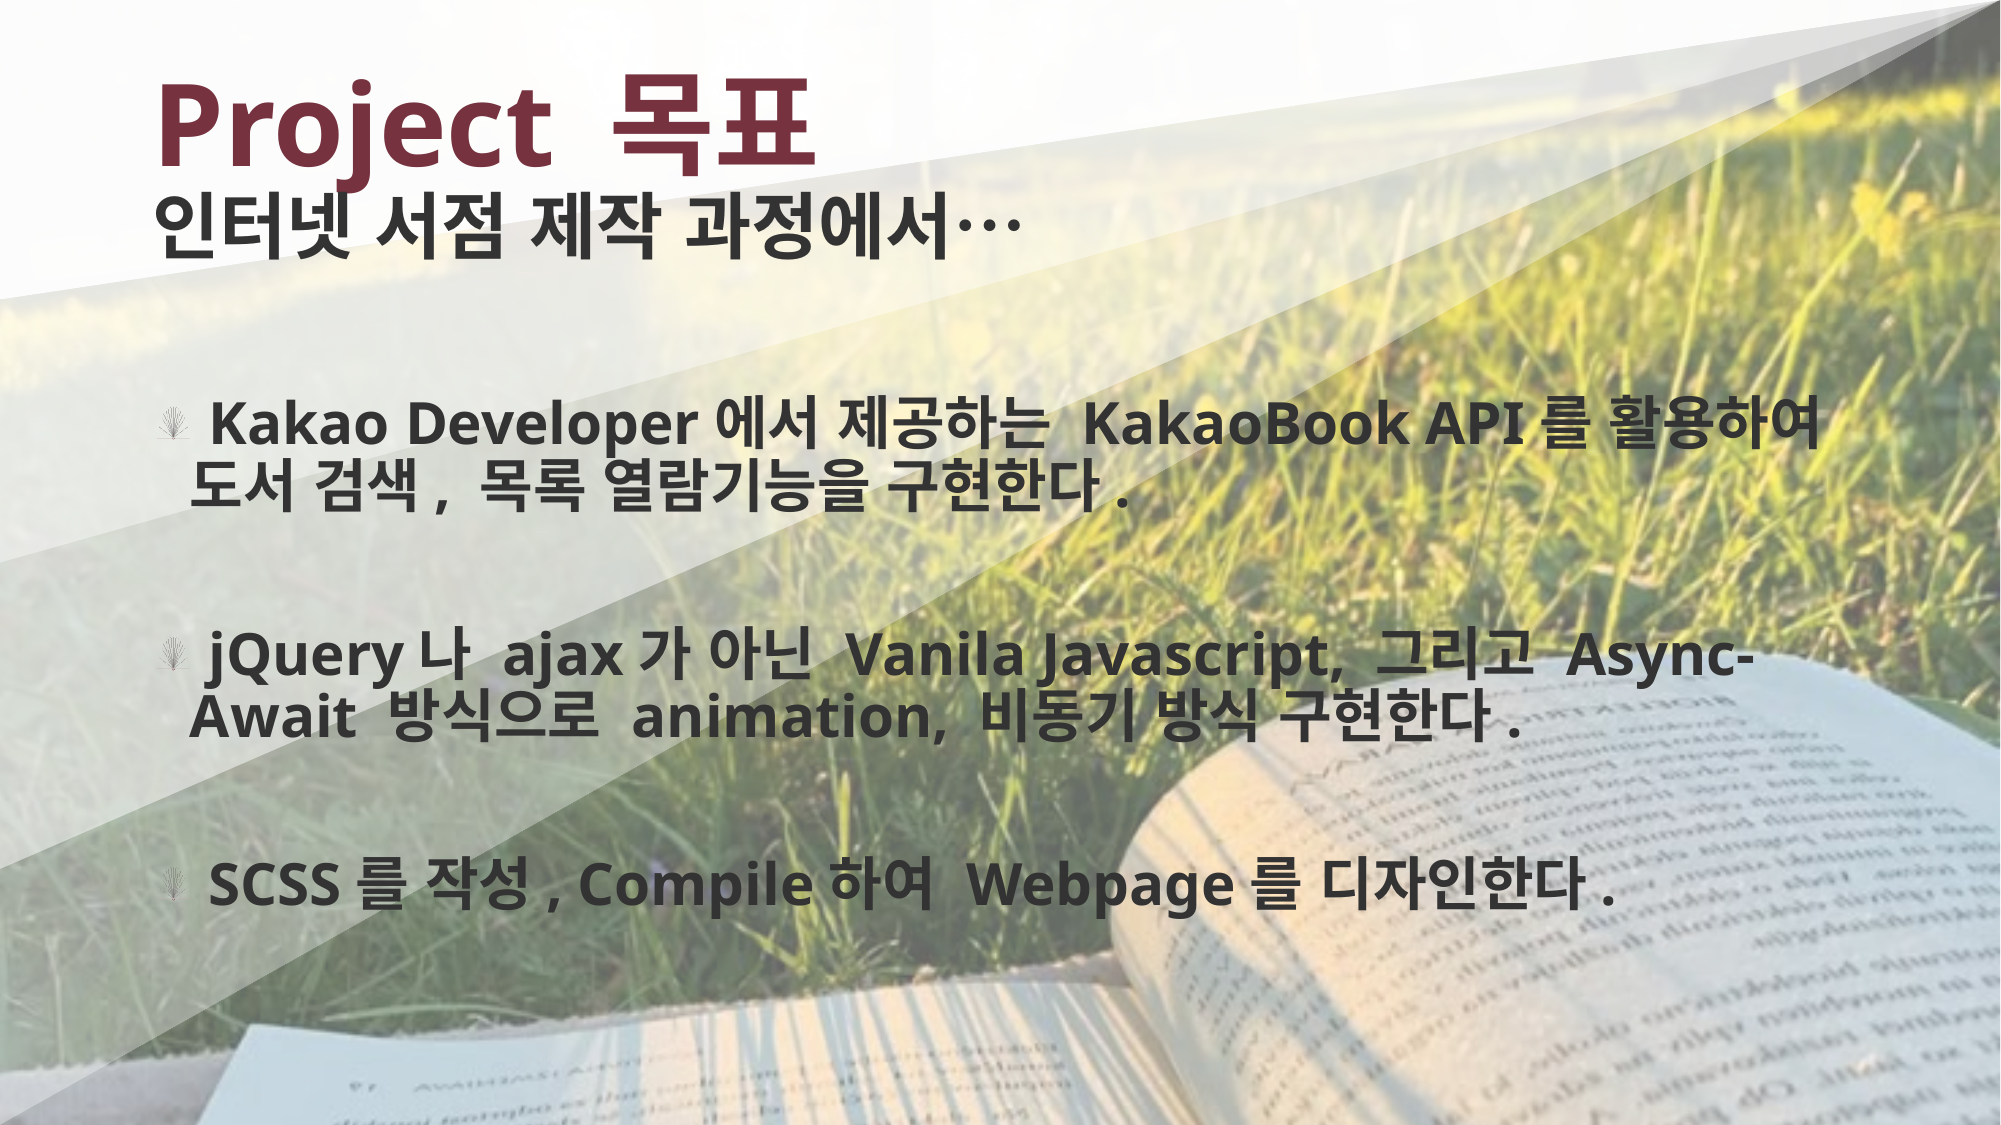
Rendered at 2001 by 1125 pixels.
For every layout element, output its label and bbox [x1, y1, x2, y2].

text_box [0, 0, 2000, 1125]
